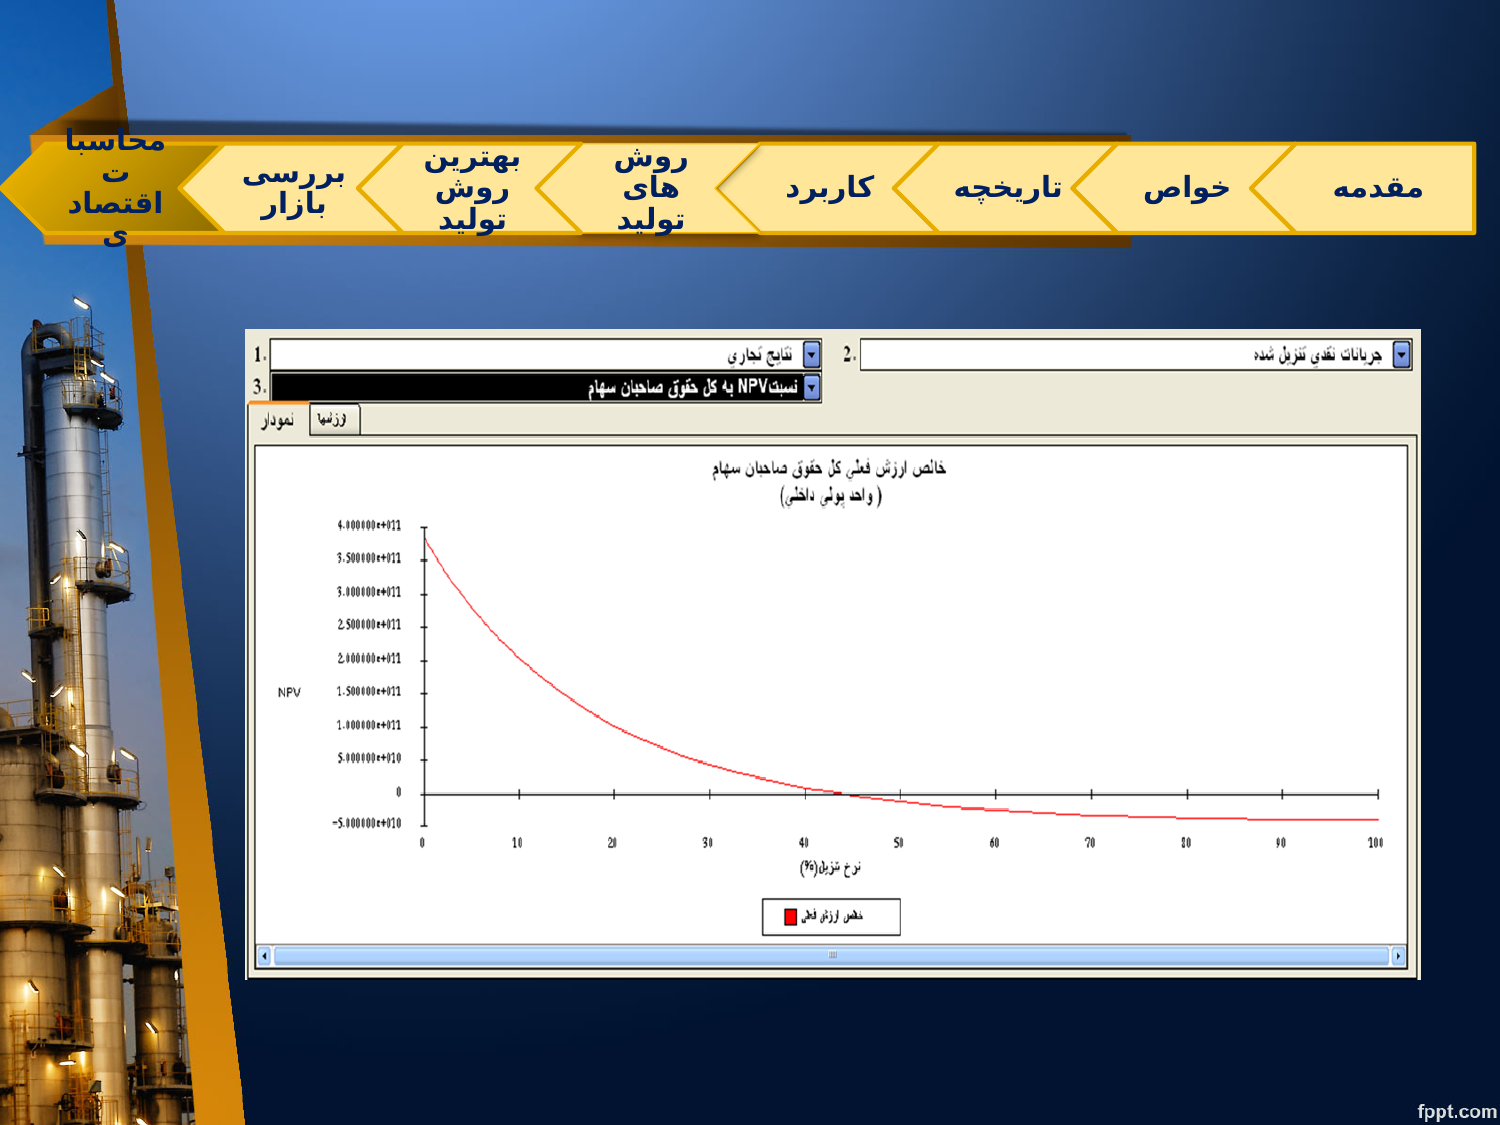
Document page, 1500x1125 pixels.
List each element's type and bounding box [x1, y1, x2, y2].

text_box [0, 0, 1476, 413]
picture [0, 0, 1500, 1125]
